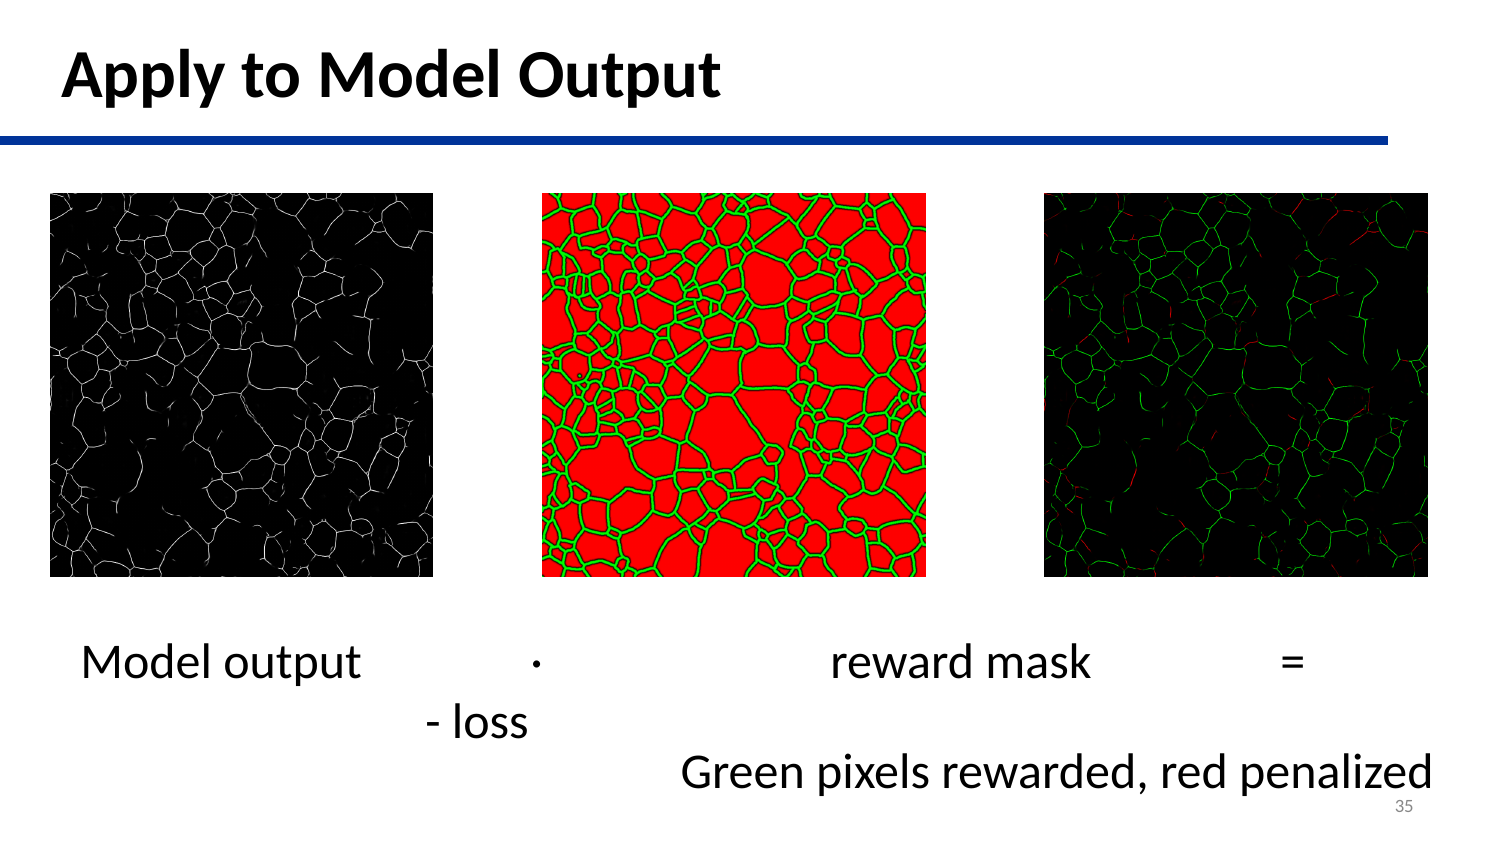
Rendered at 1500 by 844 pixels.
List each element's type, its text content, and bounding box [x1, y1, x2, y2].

slide_number ‹#› [1074, 782, 1425, 827]
picture [542, 193, 926, 577]
picture [49, 193, 433, 577]
text_box Green pixels rewarded, red penalized [665, 723, 1500, 814]
text_box Model output · reward mask = - loss [65, 613, 1428, 740]
title Apply to Model Output [50, 0, 1500, 141]
picture [1044, 193, 1428, 577]
